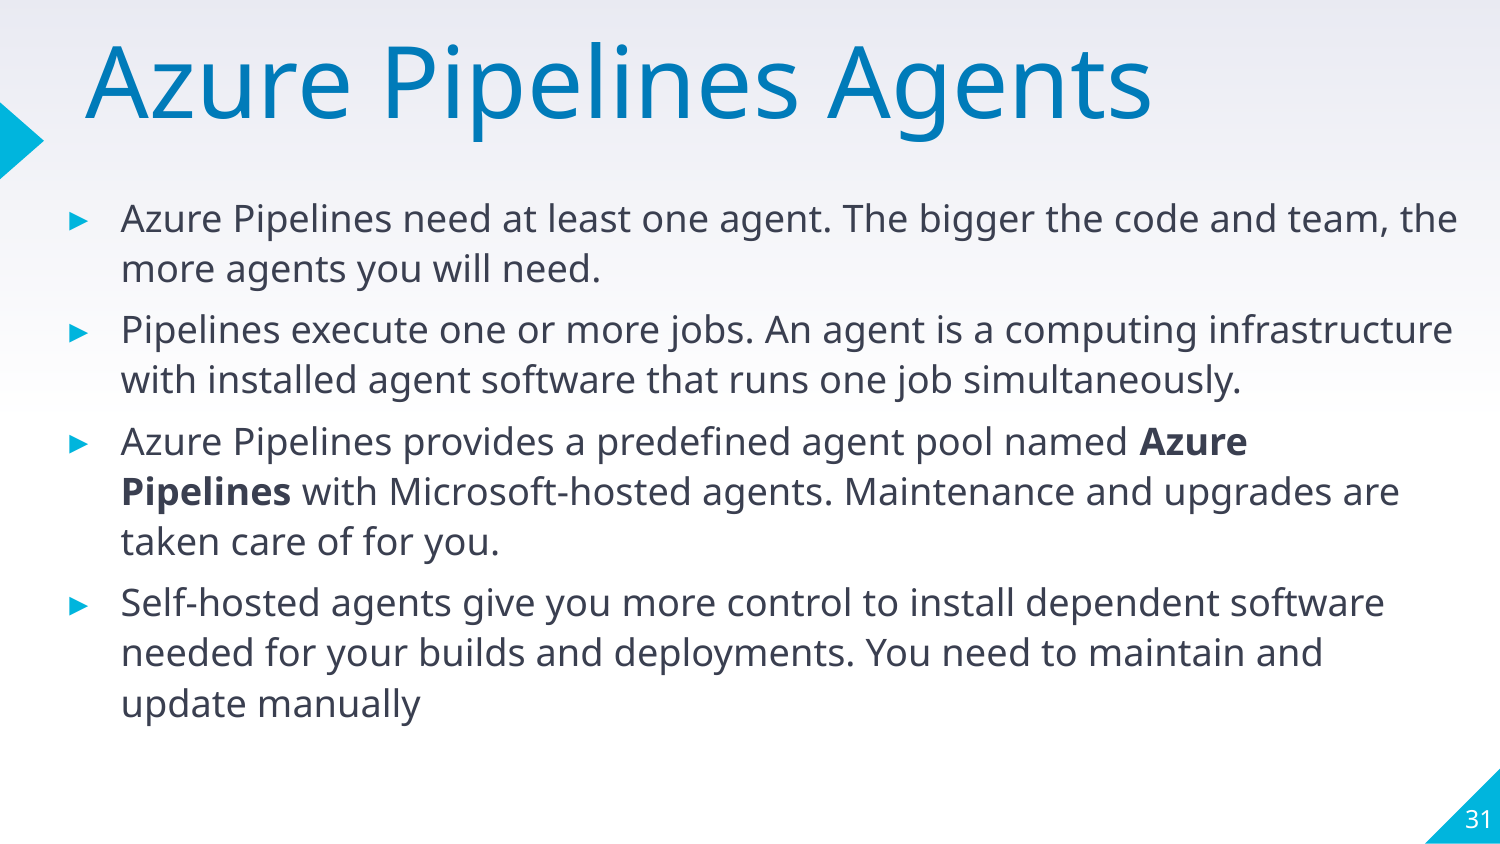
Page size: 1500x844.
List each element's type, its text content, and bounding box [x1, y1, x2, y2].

list Azure Pipelines need at least one agent. The bigger the code and team, the more agents you will need. Pipelines execute one or more jobs. An agent is a computing infrastructure with installed agent software that runs one job simultaneously. Azure Pipelines provides a predefined agent pool named Azure Pipelines with Microsoft-hosted agents. Maintenance and upgrades are taken care of for you. Self-hosted agents give you more control to install dependent software needed for your builds and deployments. You need to maintain and update manually [52, 189, 1461, 813]
title Azure Pipelines Agents [85, 41, 1357, 189]
slide_number 31 [1418, 760, 1494, 838]
